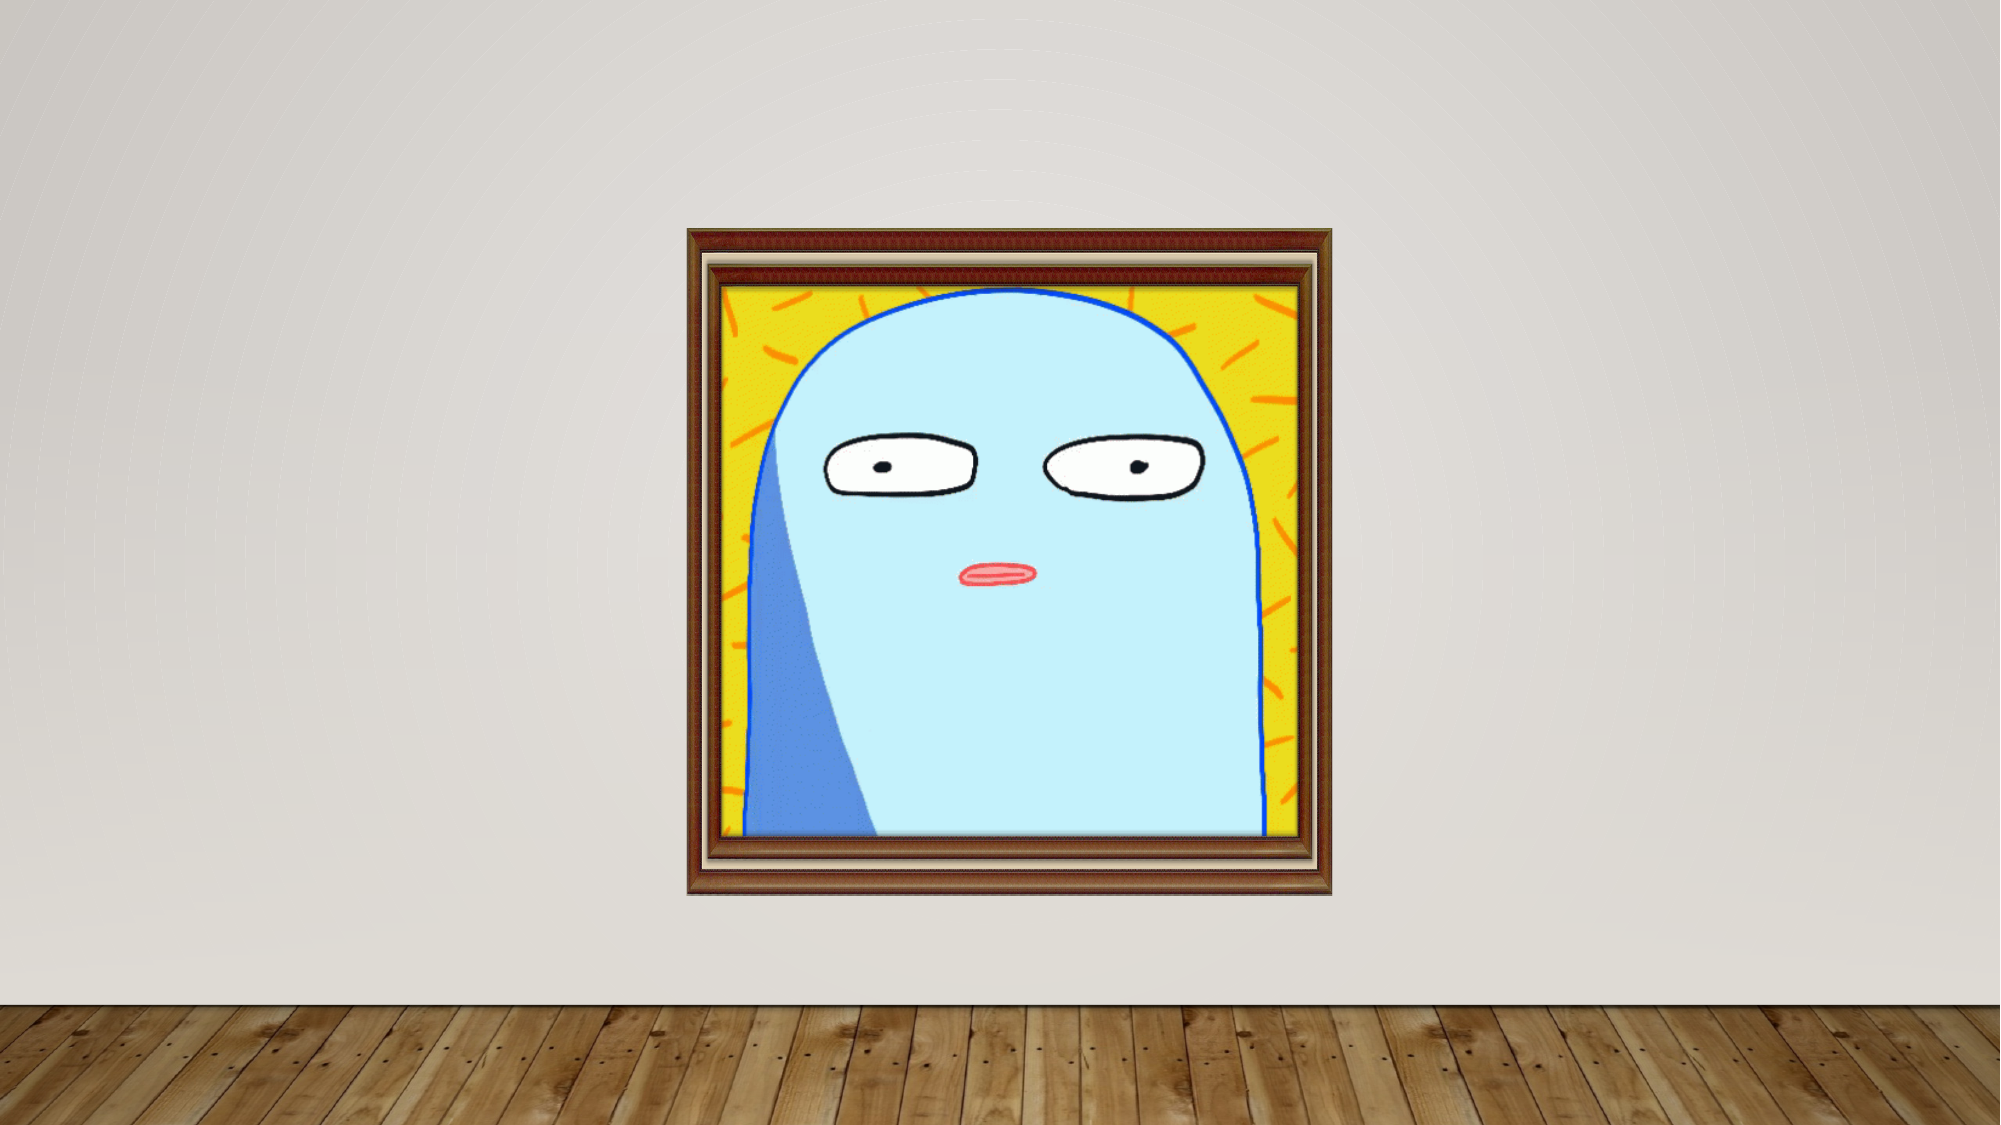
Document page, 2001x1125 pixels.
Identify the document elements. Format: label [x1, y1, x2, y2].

picture [0, 1005, 2000, 1125]
picture [686, 228, 1333, 897]
